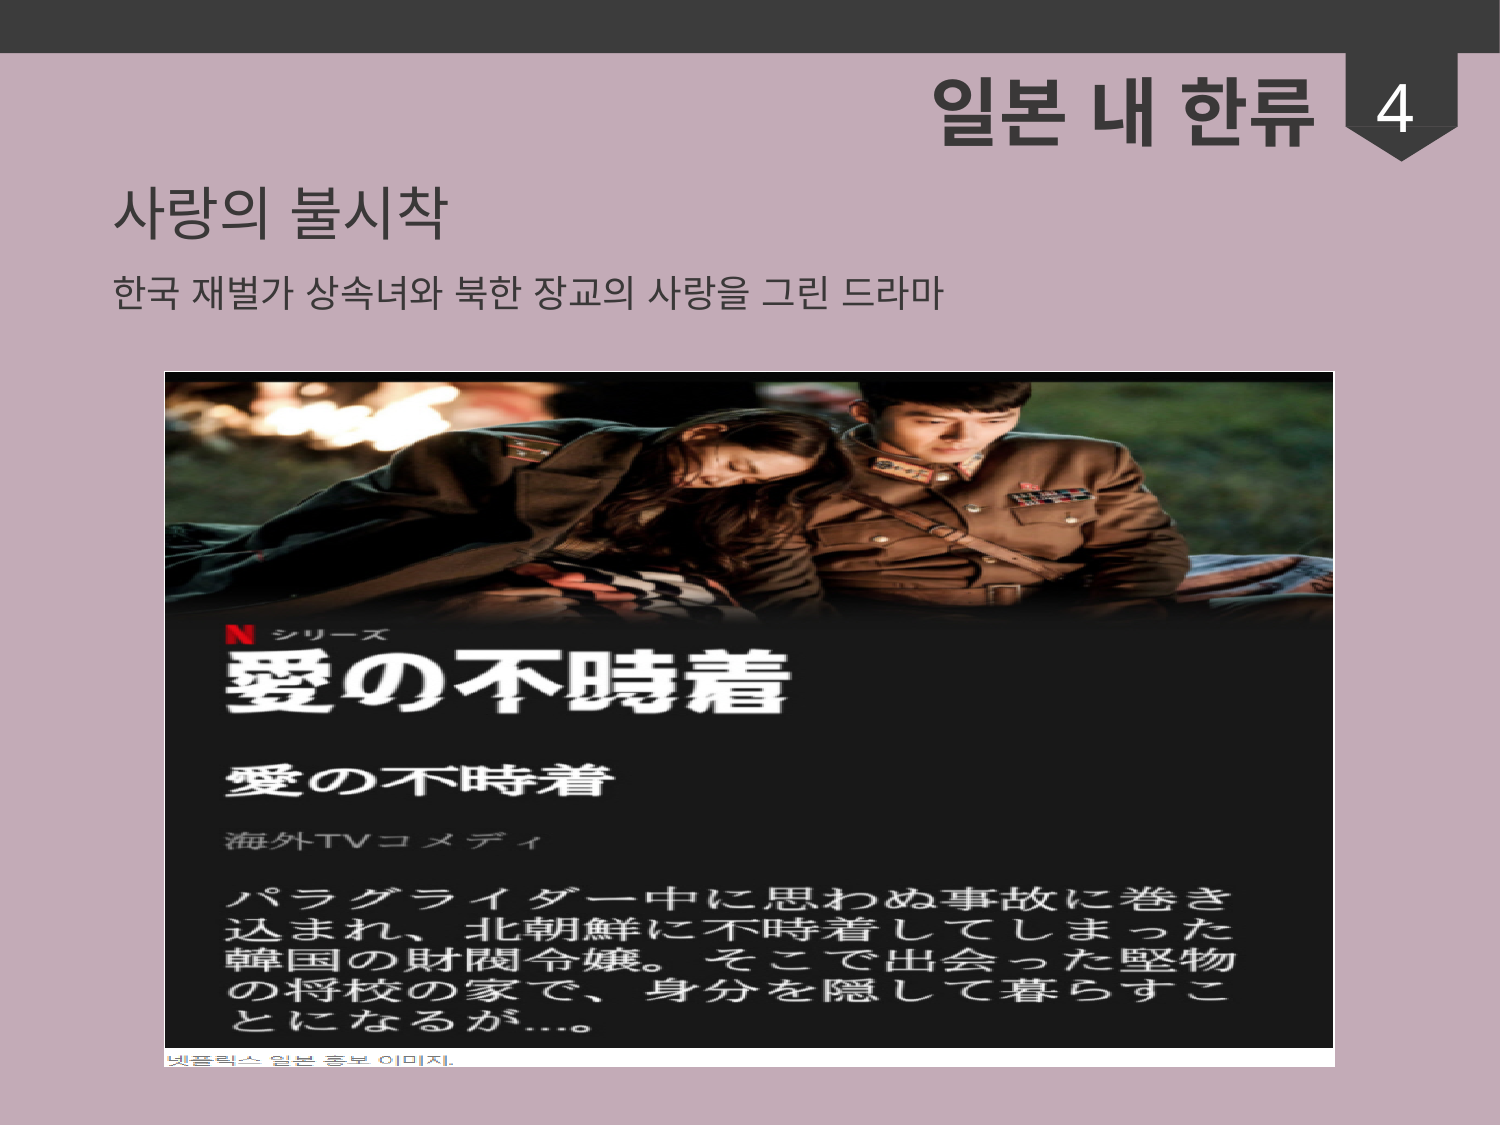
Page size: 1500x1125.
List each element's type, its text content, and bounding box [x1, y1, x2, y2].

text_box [1345, 49, 1458, 162]
text_box 한국 재벌가 상속녀와 북한 장교의 사랑을 그린 드라마 [97, 263, 1386, 348]
text_box 일본 내 한류 [915, 57, 1500, 163]
text_box 사랑의 불시착 [97, 169, 1386, 255]
text_box [0, 0, 1500, 54]
picture [164, 371, 1335, 1067]
